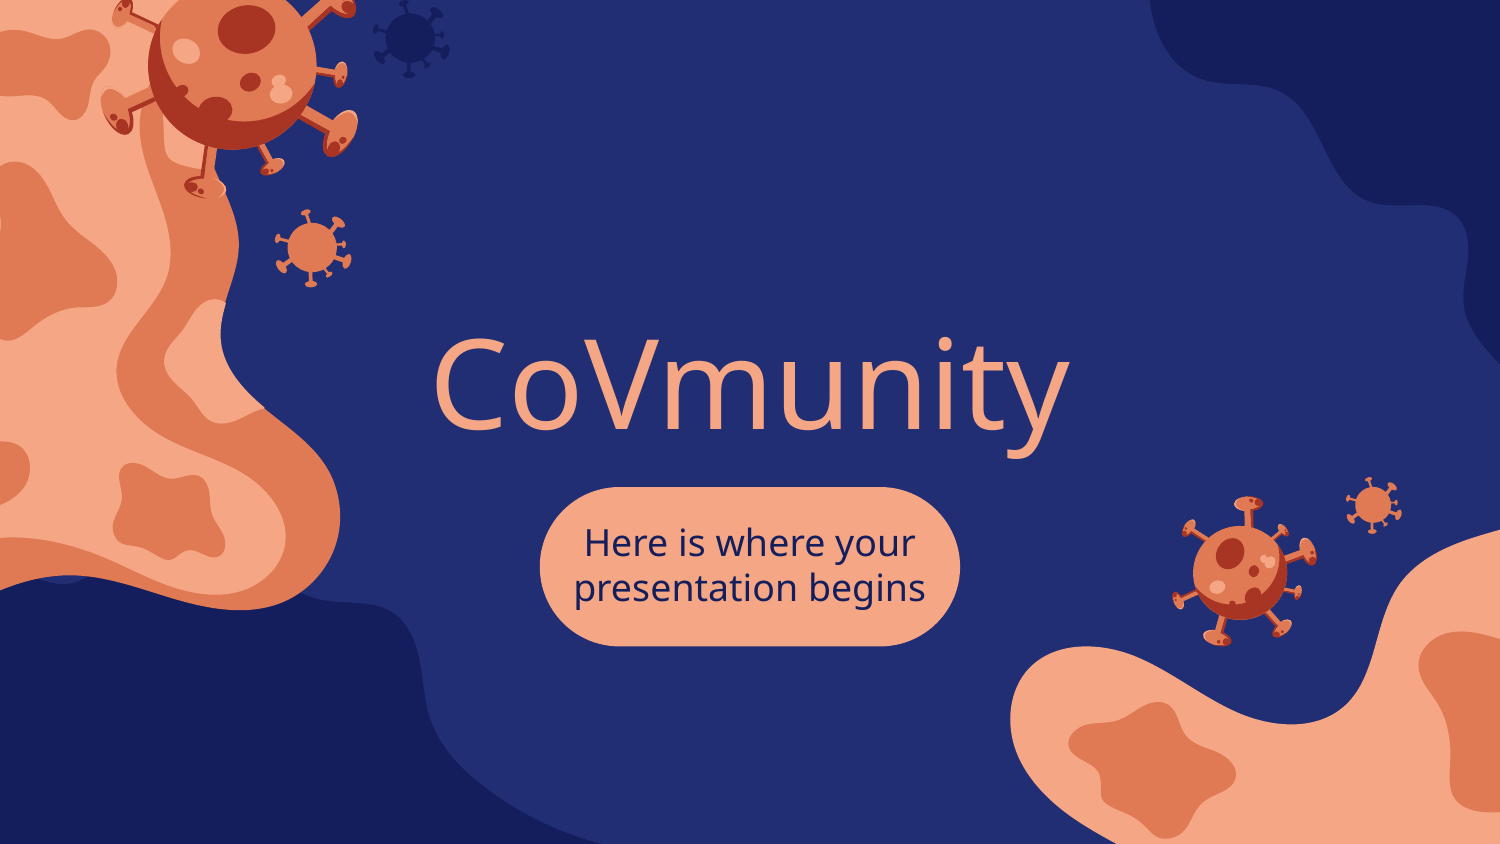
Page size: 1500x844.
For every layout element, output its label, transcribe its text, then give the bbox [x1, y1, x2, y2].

text_box [570, 487, 930, 504]
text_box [1170, 495, 1320, 647]
title CoVmunity [378, 60, 1122, 470]
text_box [100, 0, 362, 199]
subtitle Here is where your presentation begins [520, 504, 980, 635]
text_box [578, 635, 922, 647]
